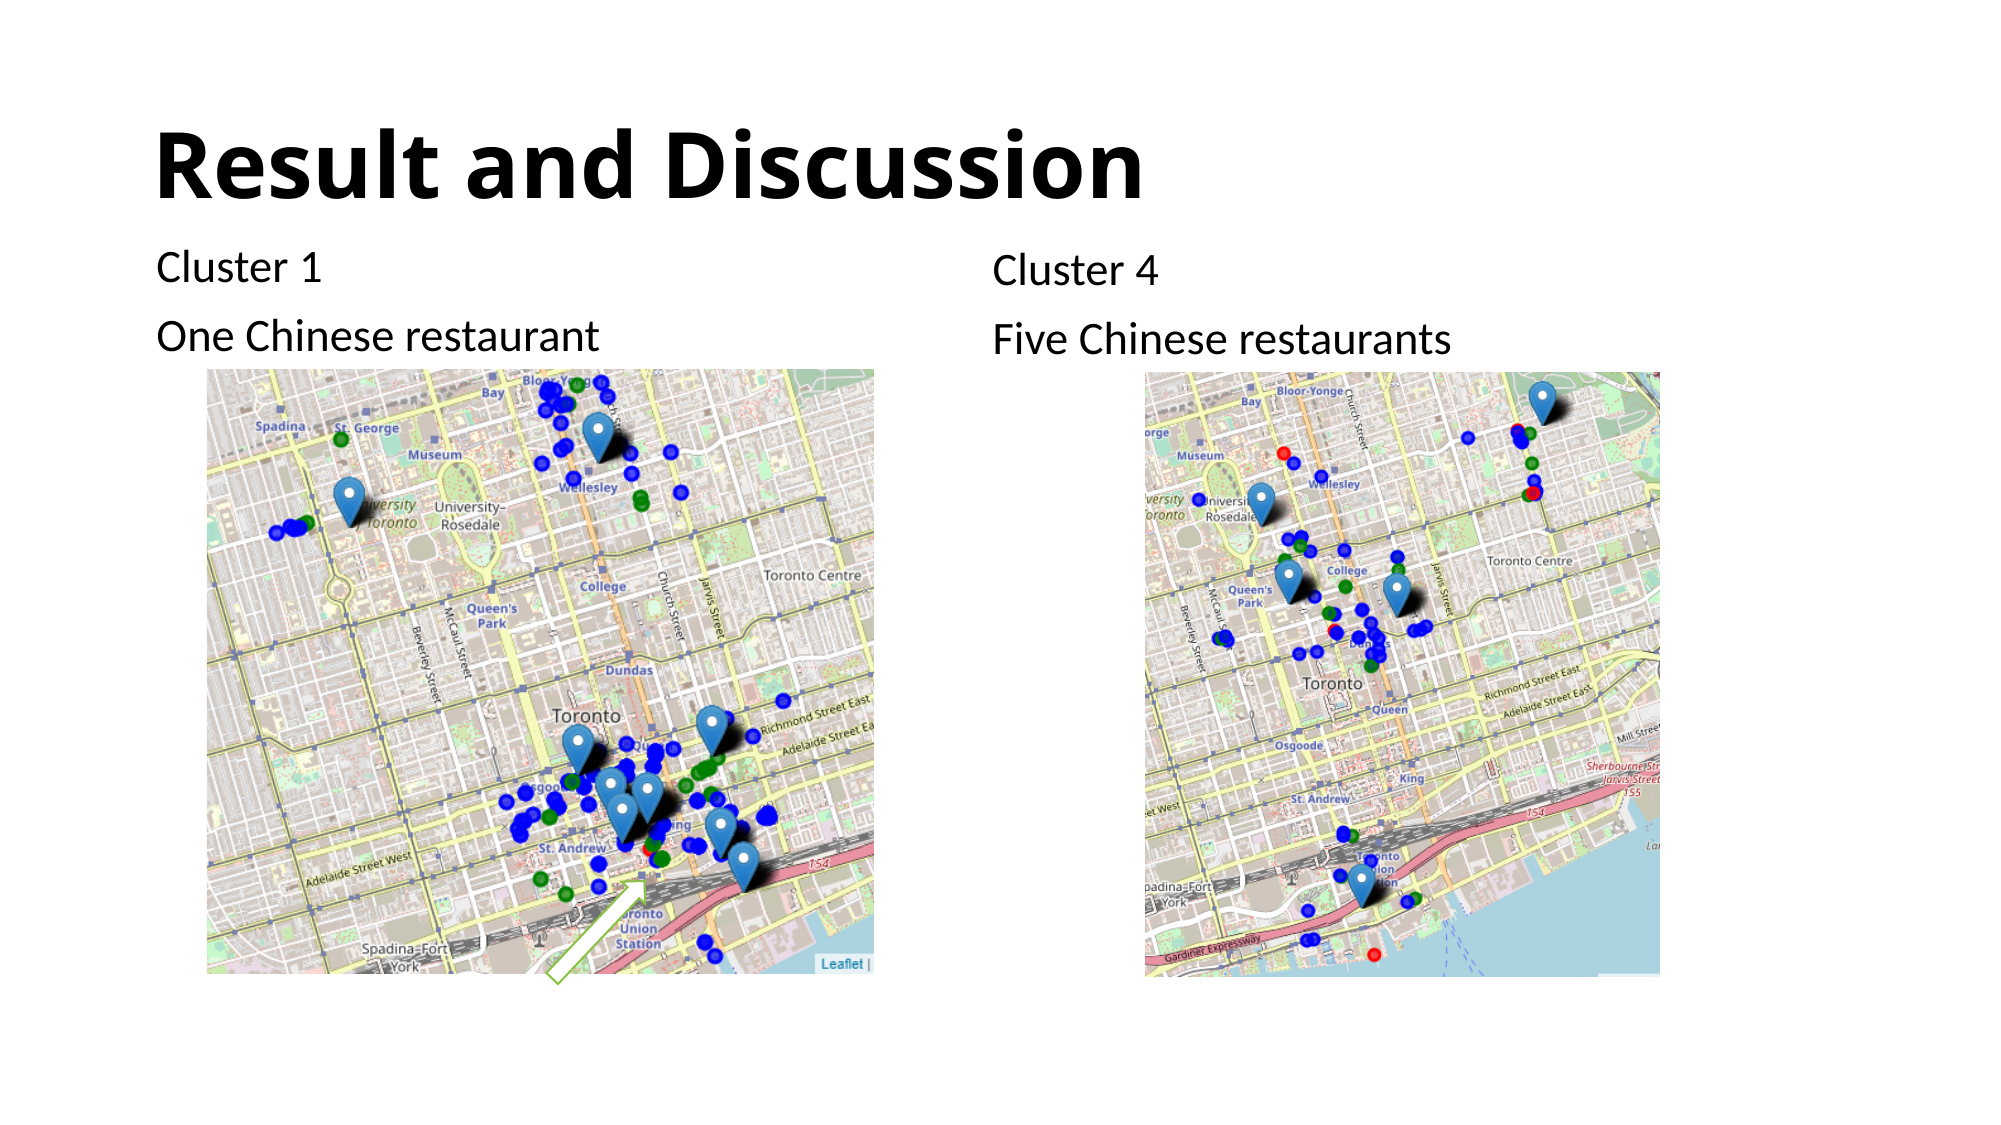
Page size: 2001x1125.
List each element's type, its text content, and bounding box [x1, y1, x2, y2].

list Cluster 1 One Chinese restaurant [141, 234, 988, 370]
title Result and Discussion [137, 59, 1863, 278]
list Cluster 4 Five Chinese restaurants [977, 236, 1828, 373]
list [1145, 372, 1660, 977]
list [206, 369, 874, 974]
text_box [545, 974, 569, 986]
